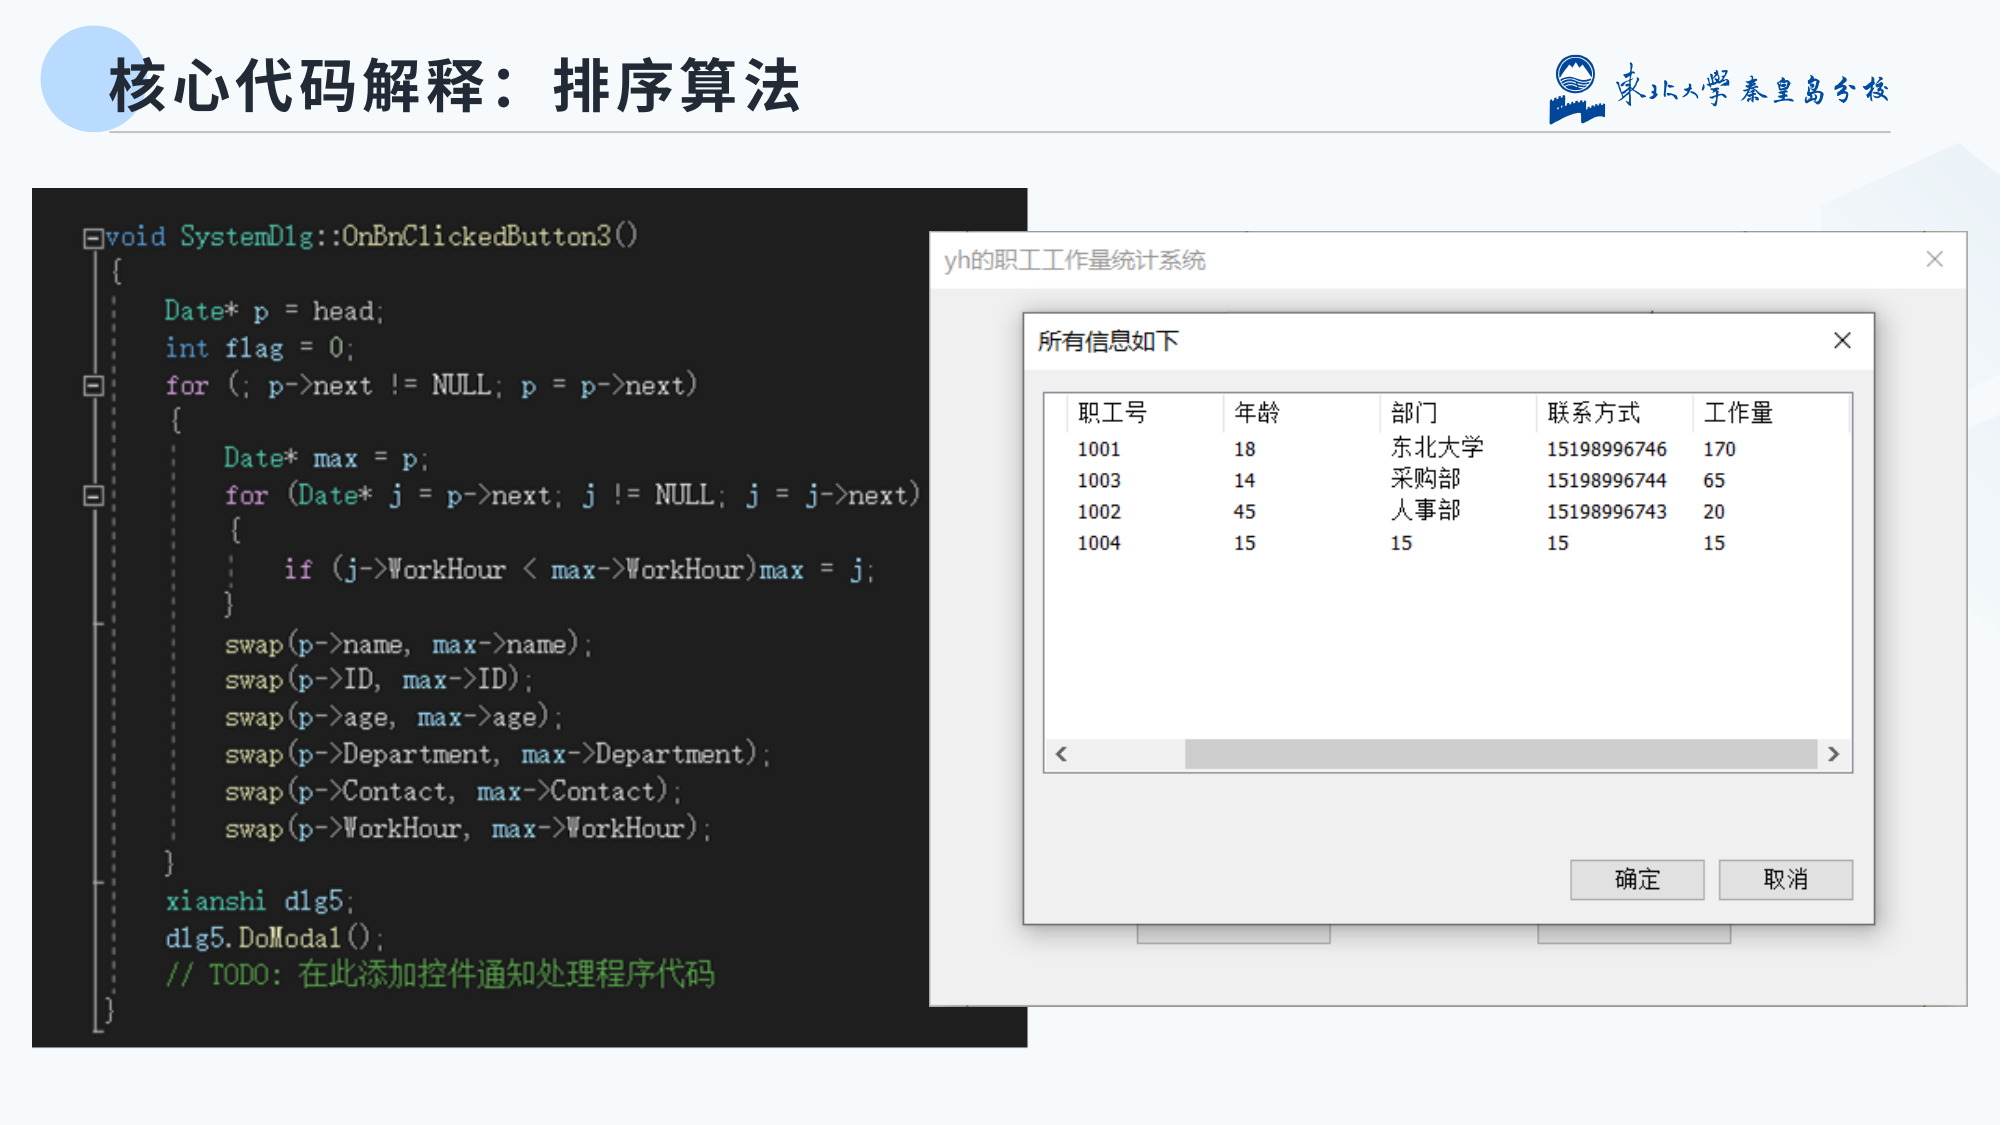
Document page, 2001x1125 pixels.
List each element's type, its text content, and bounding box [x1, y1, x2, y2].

title 核心代码解释：排序算法 [93, 29, 1308, 119]
picture [32, 188, 1968, 1050]
picture [1538, 49, 1900, 133]
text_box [1629, 201, 2000, 693]
